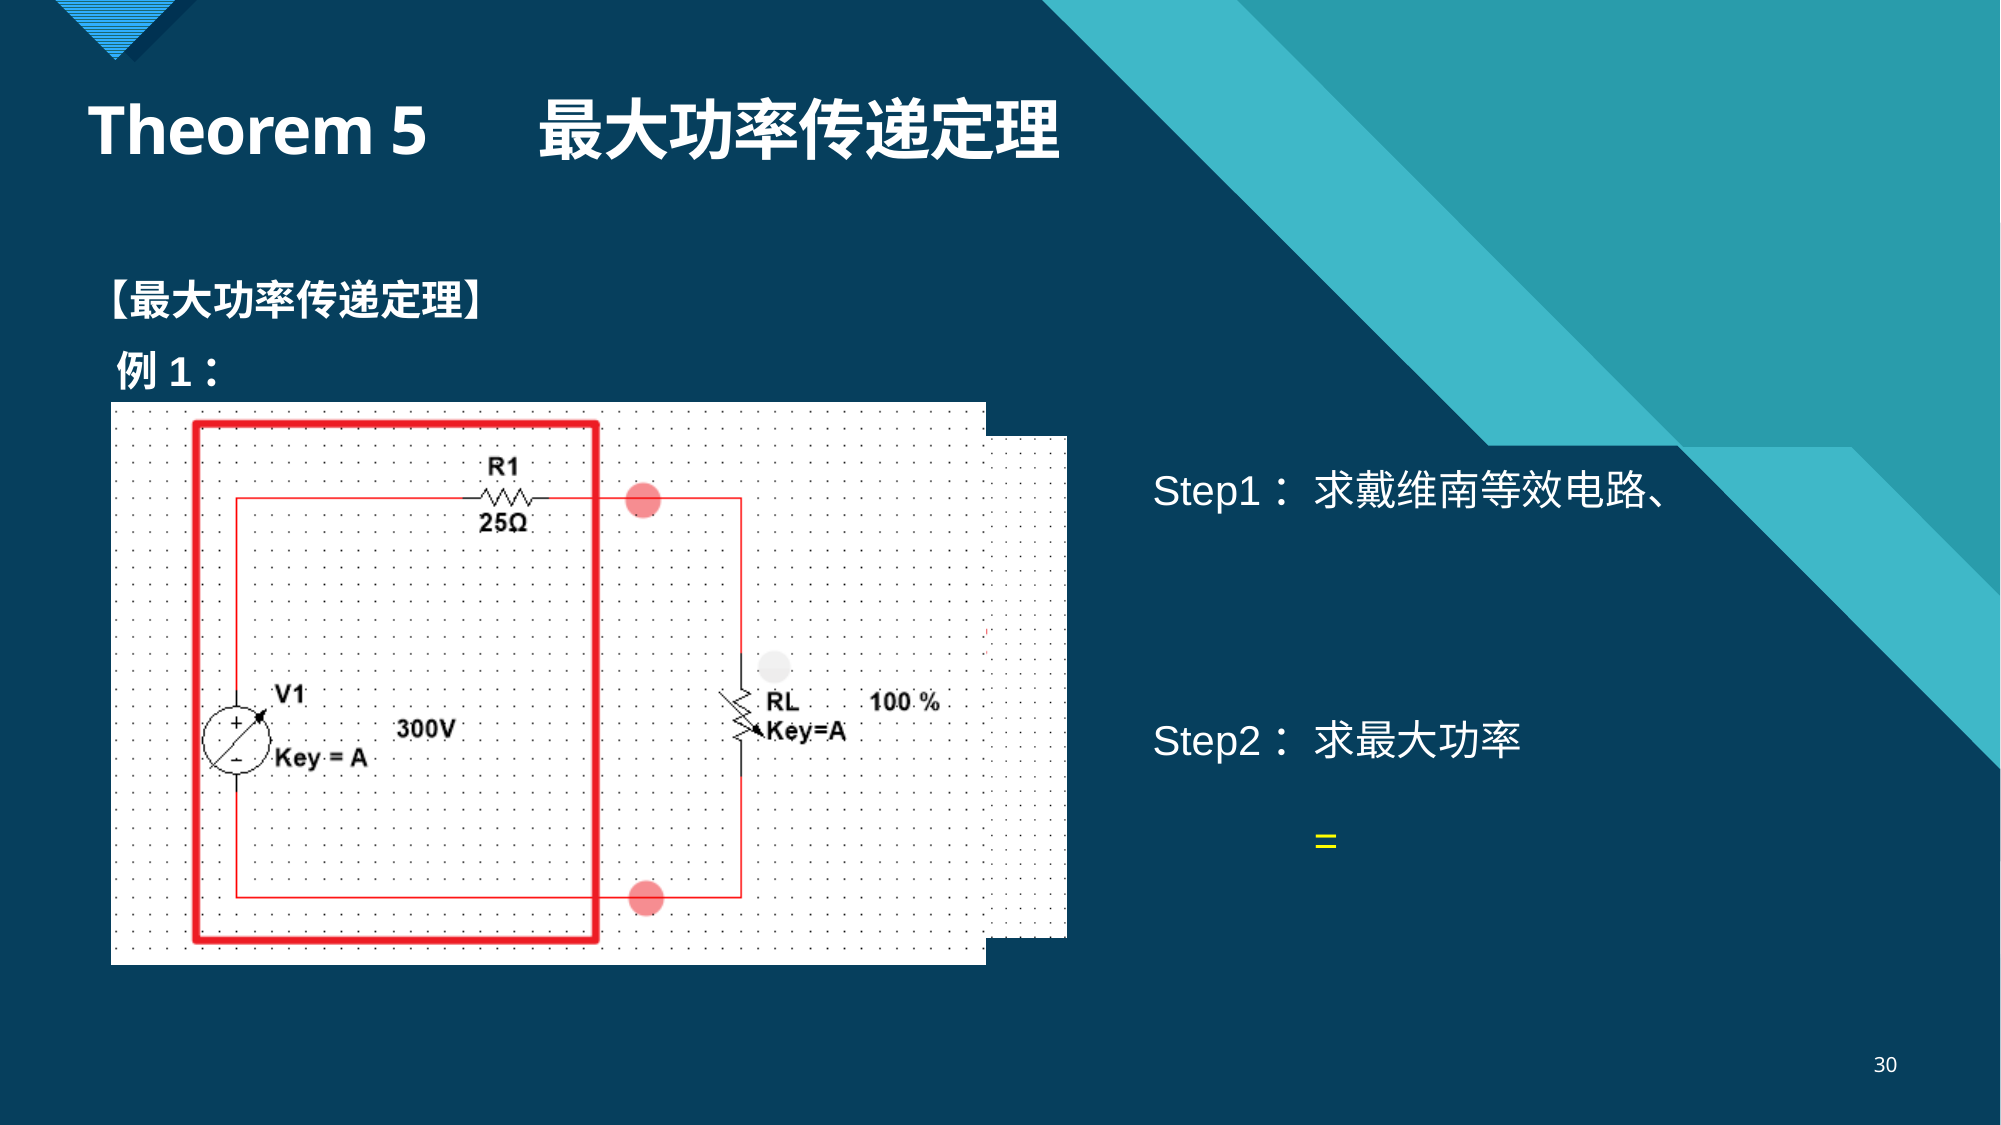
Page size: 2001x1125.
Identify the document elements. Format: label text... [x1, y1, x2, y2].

list 【最大功率传递定理】 例1： [72, 266, 1175, 939]
title Theorem 5 最大功率传递定理 [72, 89, 1913, 177]
picture [112, 403, 1066, 964]
slide_number 30 [1845, 1035, 1913, 1096]
